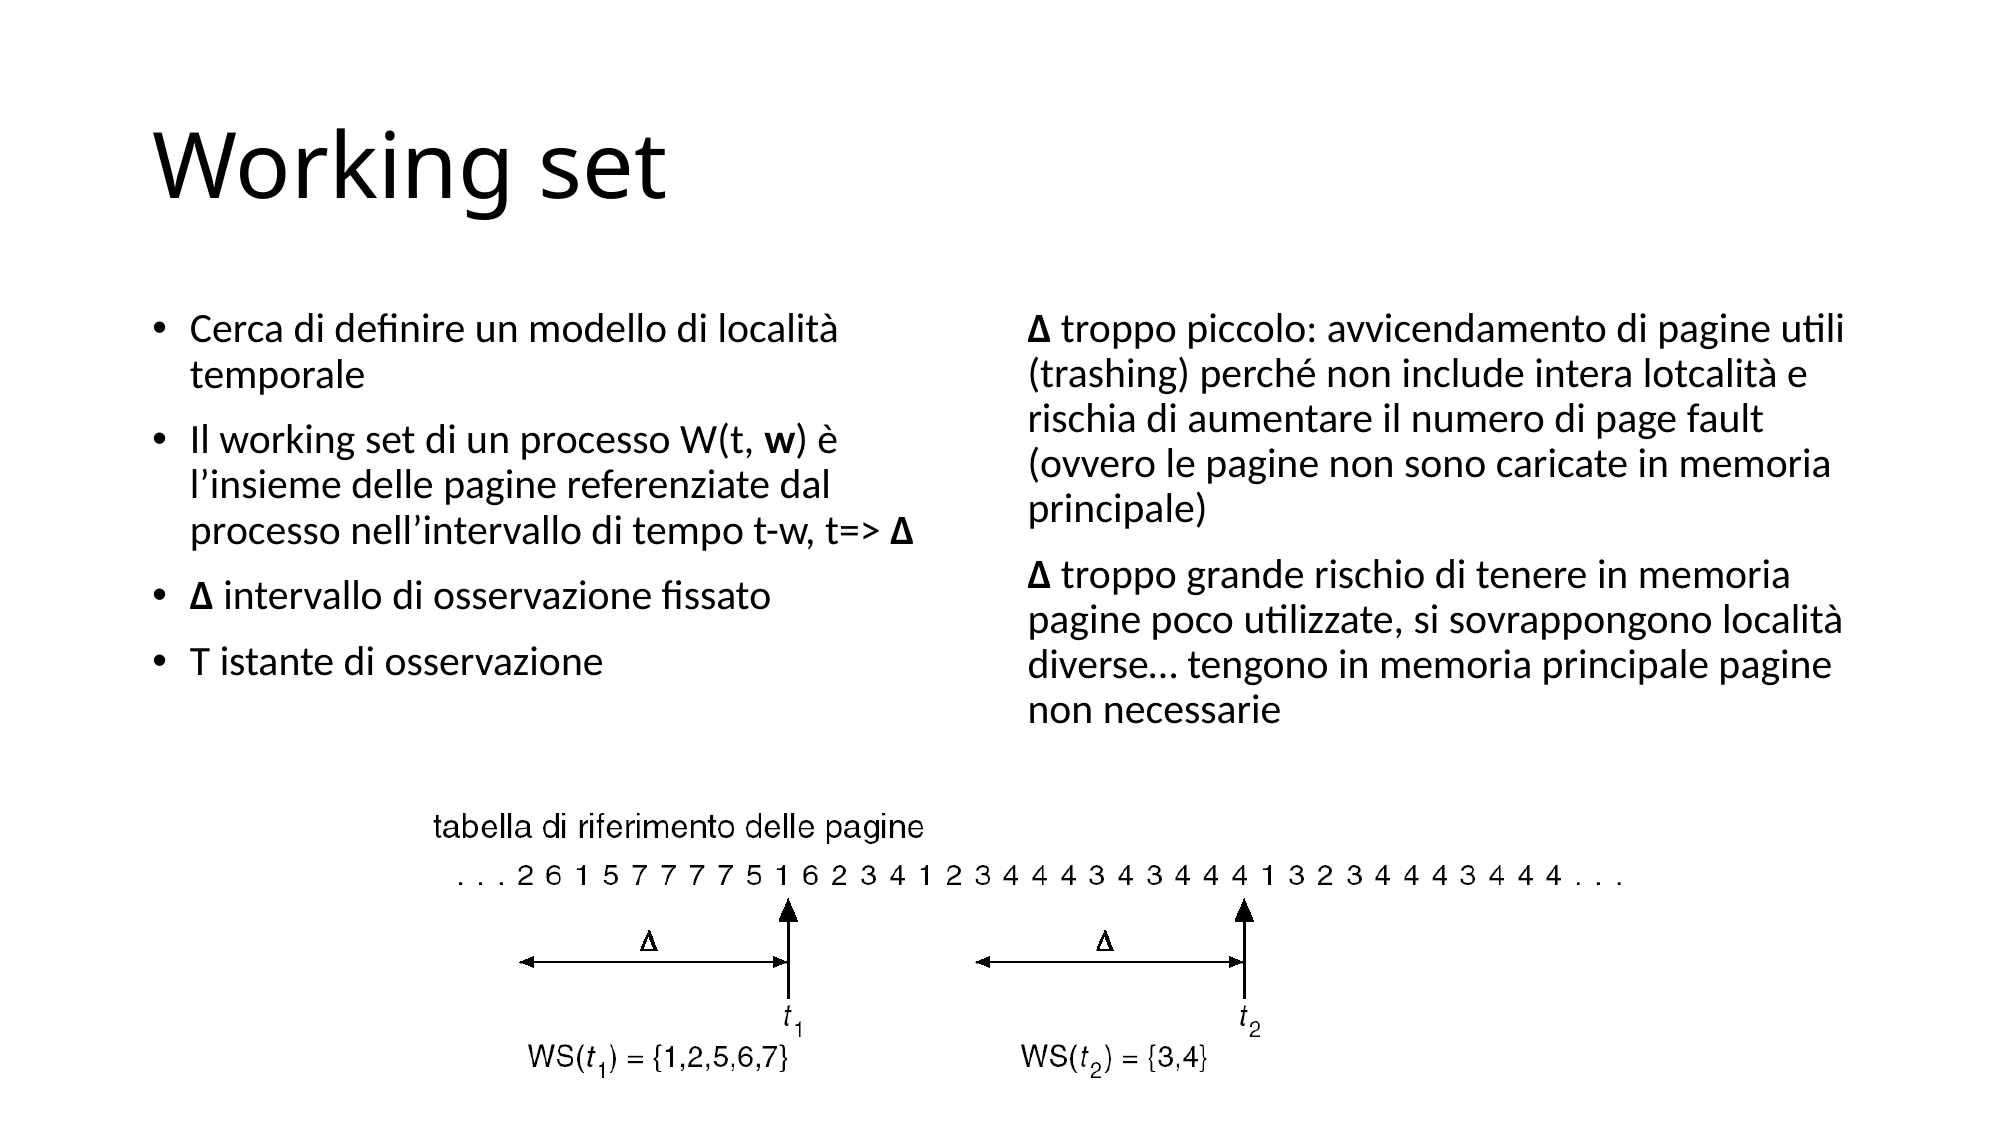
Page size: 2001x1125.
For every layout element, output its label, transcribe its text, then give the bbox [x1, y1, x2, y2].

picture [397, 788, 1674, 1098]
list Cerca di definire un modello di località temporale Il working set di un processo W(t, w) è l’insieme delle pagine referenziate dal processo nell’intervallo di tempo t-w, t=> Δ Δ intervallo di osservazione fissato T istante di osservazione [137, 299, 988, 1014]
title Working set [137, 59, 1863, 278]
list Δ troppo piccolo: avvicendamento di pagine utili (trashing) perché non include intera lotcalità e rischia di aumentare il numero di page fault (ovvero le pagine non sono caricate in memoria principale) Δ troppo grande rischio di tenere in memoria pagine poco utilizzate, si sovrappongono località diverse… tengono in memoria principale pagine non necessarie [1012, 299, 1863, 1014]
